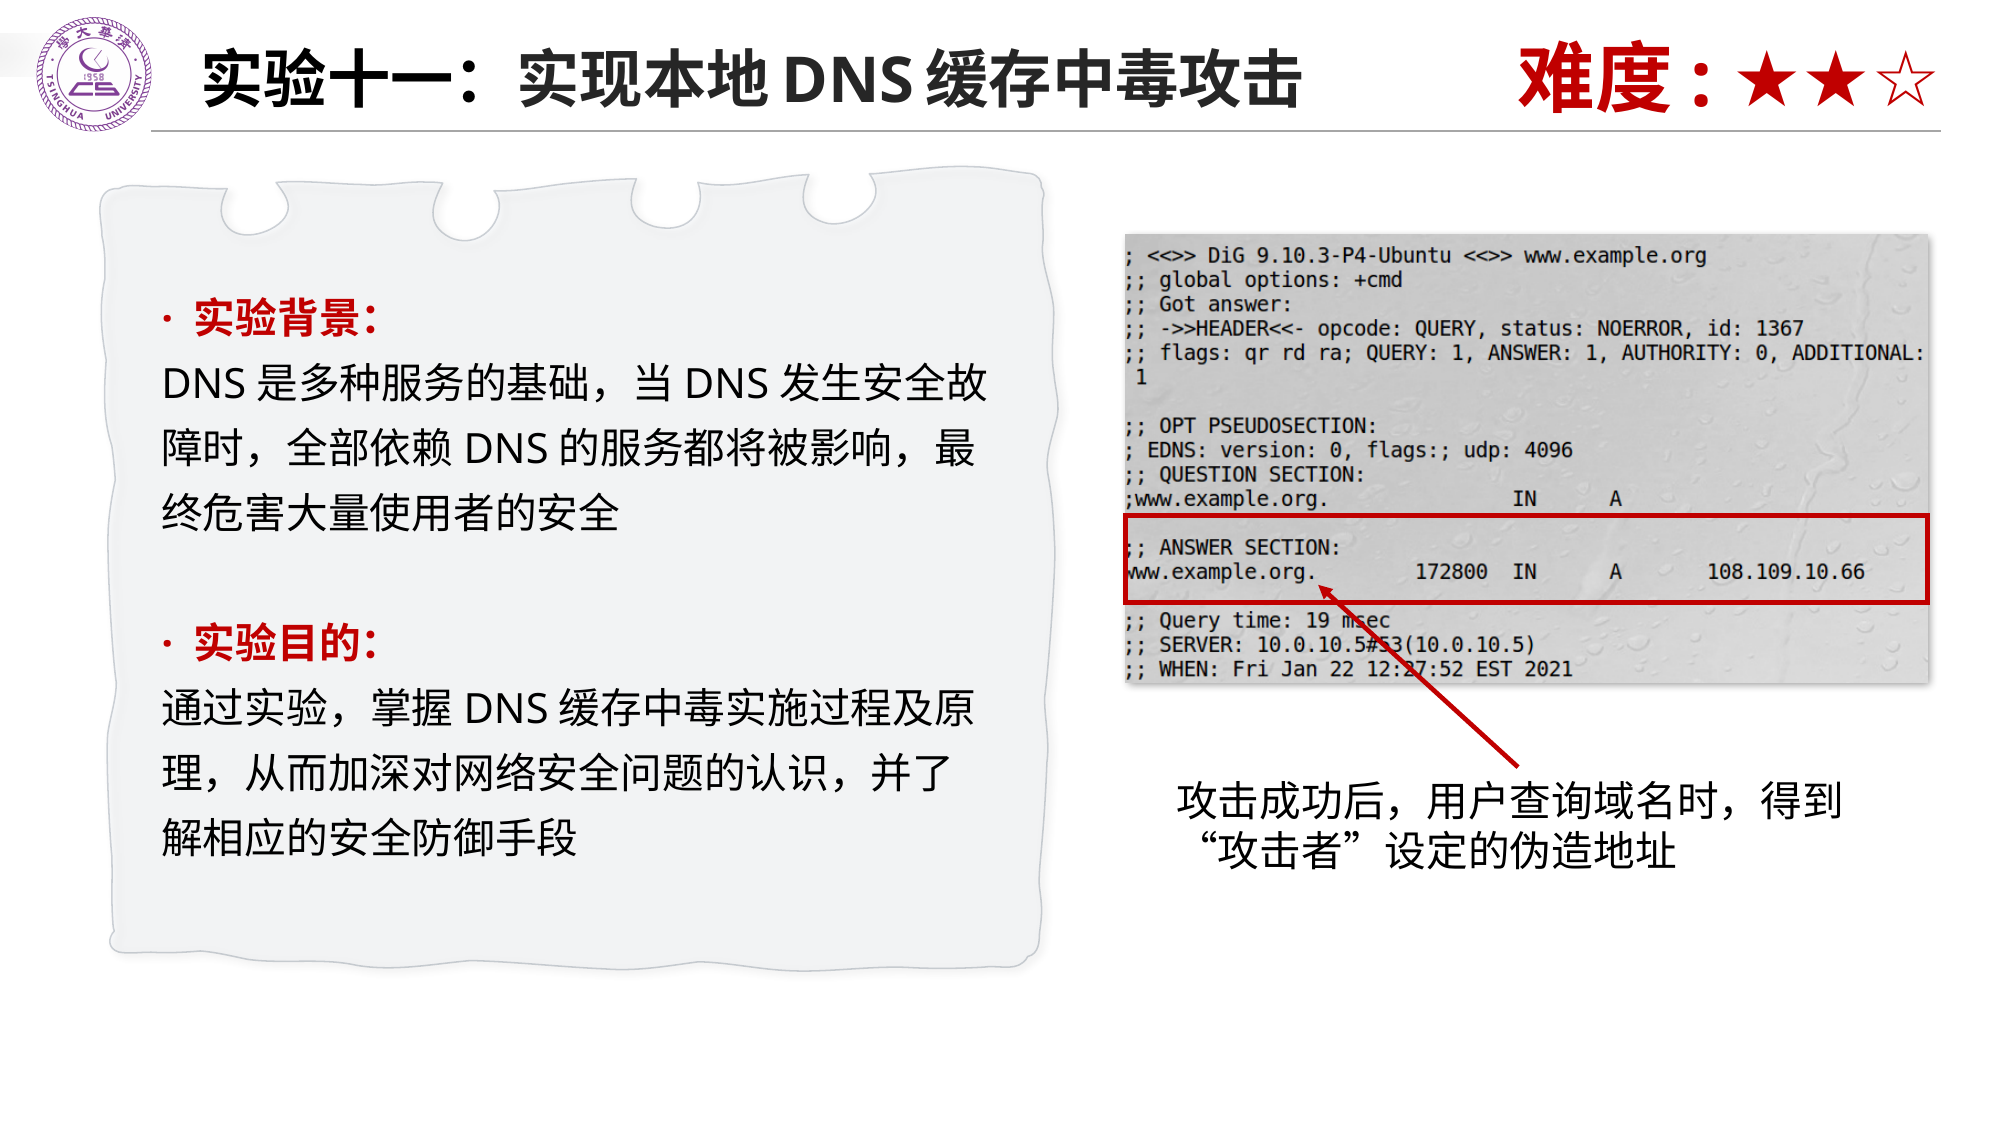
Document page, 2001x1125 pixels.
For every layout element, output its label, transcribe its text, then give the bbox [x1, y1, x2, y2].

text_box · 实验背景： DNS是多种服务的基础，当DNS发生安全故障时，全部依赖DNS的服务都将被影响，最终危害大量使用者的安全 · 实验目的： 通过实验，掌握DNS缓存中毒实施过程及原理，从而加深对网络安全问题的认识，并了解相应的安全防御手段 [146, 269, 1007, 940]
text_box [99, 166, 1059, 972]
text_box 难度: ★★☆ [1503, 22, 1977, 142]
text_box 攻击成功后，用户查询域名时，得到“攻击者”设定的伪造地址 [1161, 767, 1875, 882]
picture [36, 17, 152, 132]
picture [1125, 234, 1928, 683]
title 实验十一：实现本地DNS缓存中毒攻击 [185, 22, 1503, 142]
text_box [1318, 584, 1519, 768]
